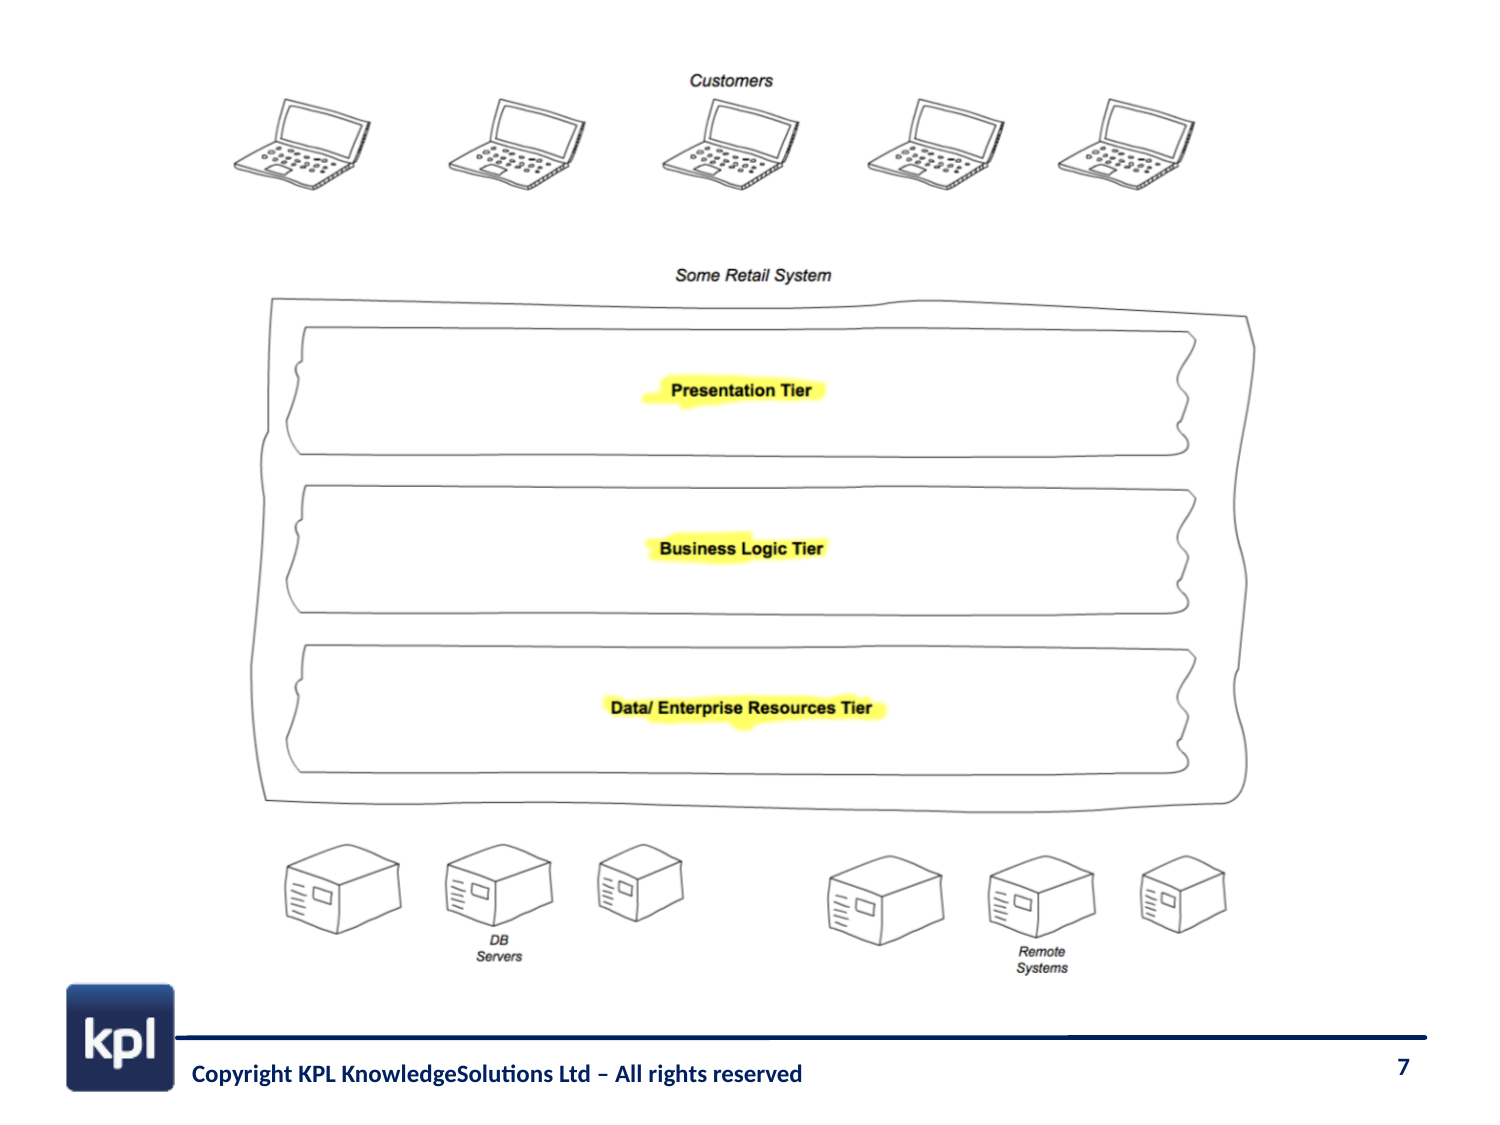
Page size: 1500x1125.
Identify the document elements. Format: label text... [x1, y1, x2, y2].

picture [191, 30, 1309, 995]
slide_number 7 [987, 1042, 1425, 1103]
picture [62, 980, 178, 1095]
text_box Copyright KPL KnowledgeSolutions Ltd – All rights reserved [177, 1049, 963, 1110]
